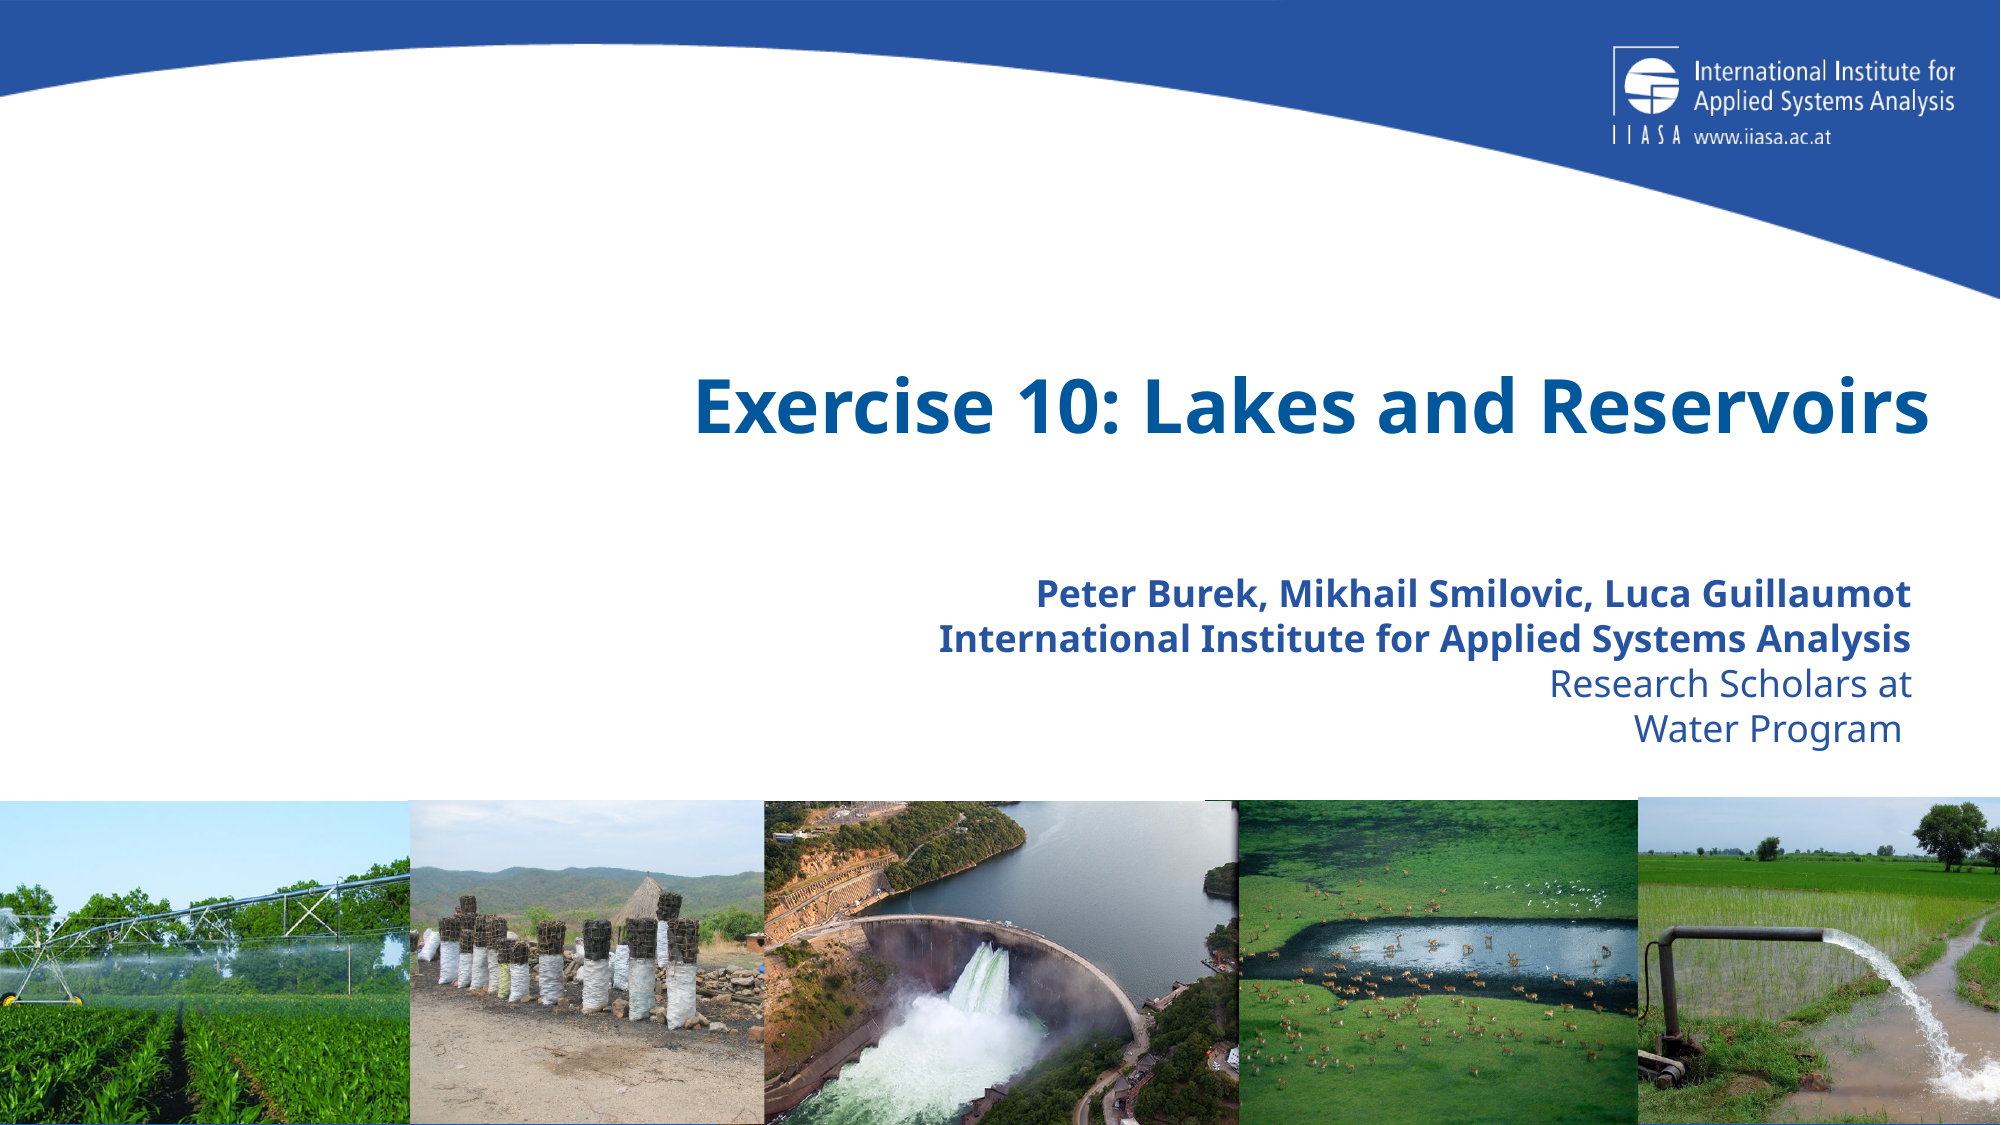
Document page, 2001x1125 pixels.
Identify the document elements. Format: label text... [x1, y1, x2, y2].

text_box Peter Burek, Mikhail Smilovic, Luca Guillaumot International Institute for Applied Systems Analysis Research Scholars at Water Program [454, 562, 1928, 758]
picture [0, 0, 2000, 1125]
text_box Exercise 10: Lakes and Reservoirs [0, 288, 1947, 530]
